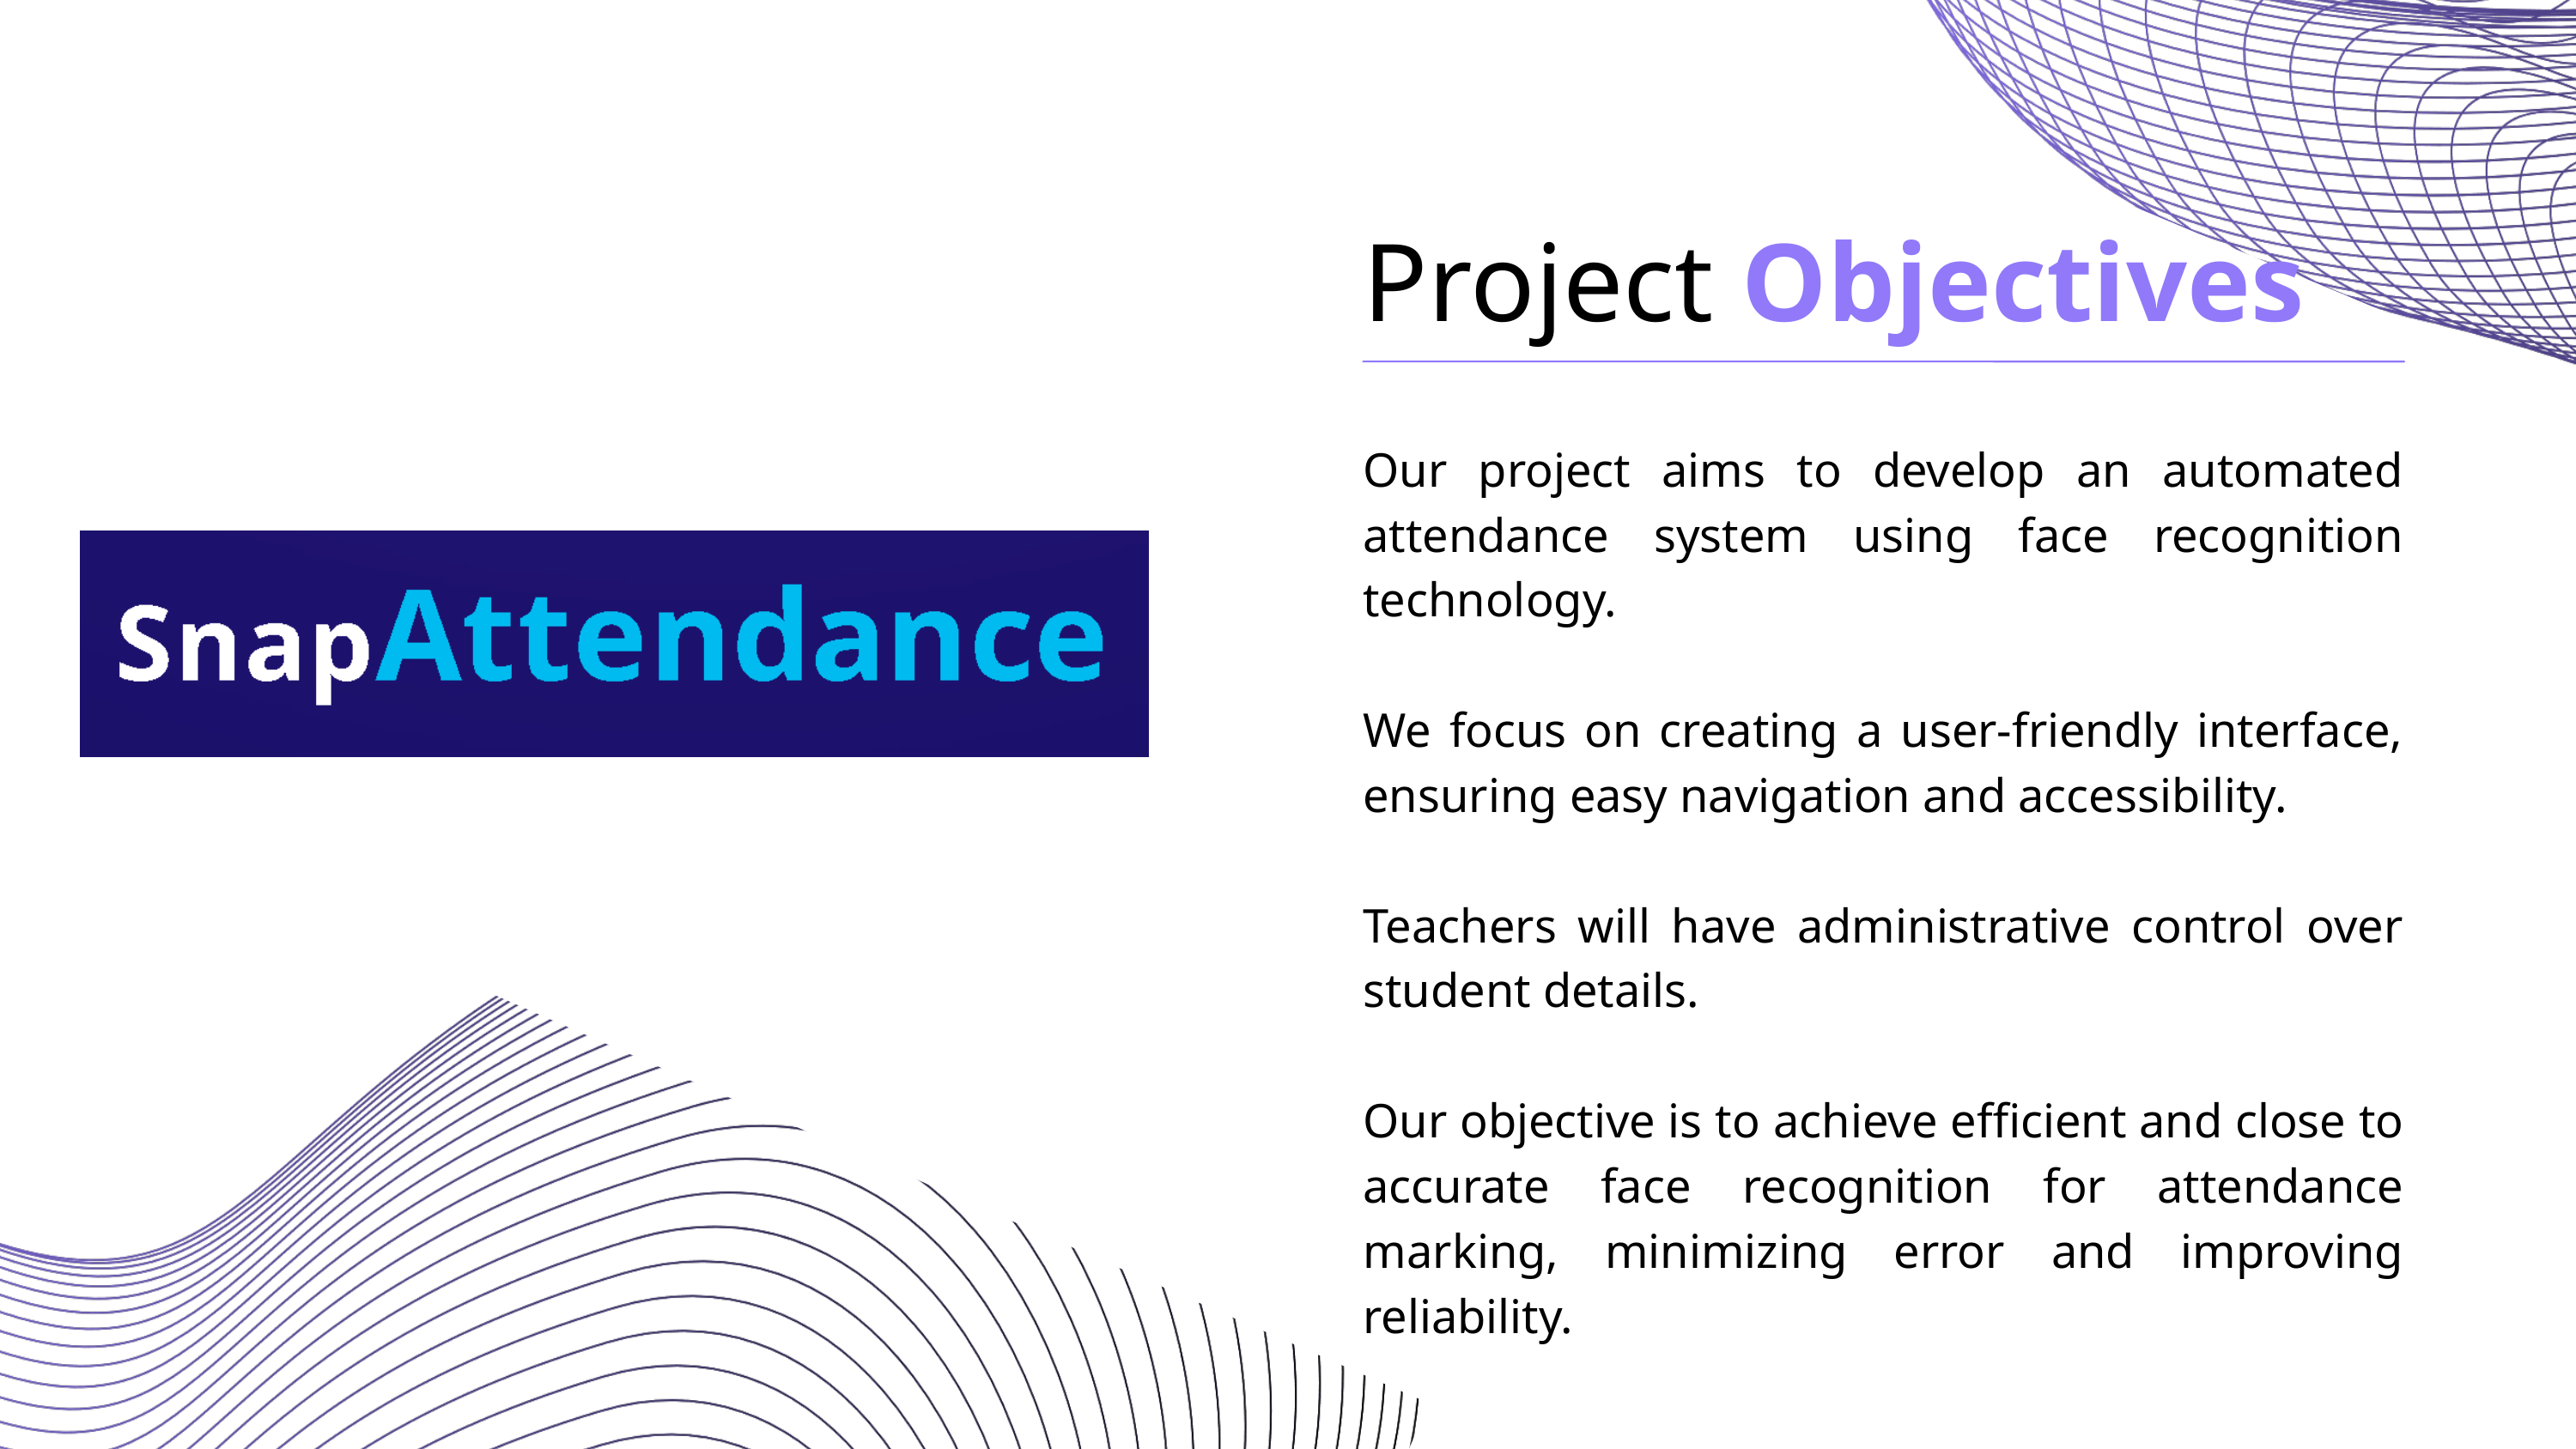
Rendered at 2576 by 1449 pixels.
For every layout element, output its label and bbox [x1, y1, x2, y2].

text_box [1363, 160, 2470, 1337]
text_box [1696, 0, 2576, 392]
picture [80, 530, 1149, 757]
text_box [0, 798, 1429, 1449]
